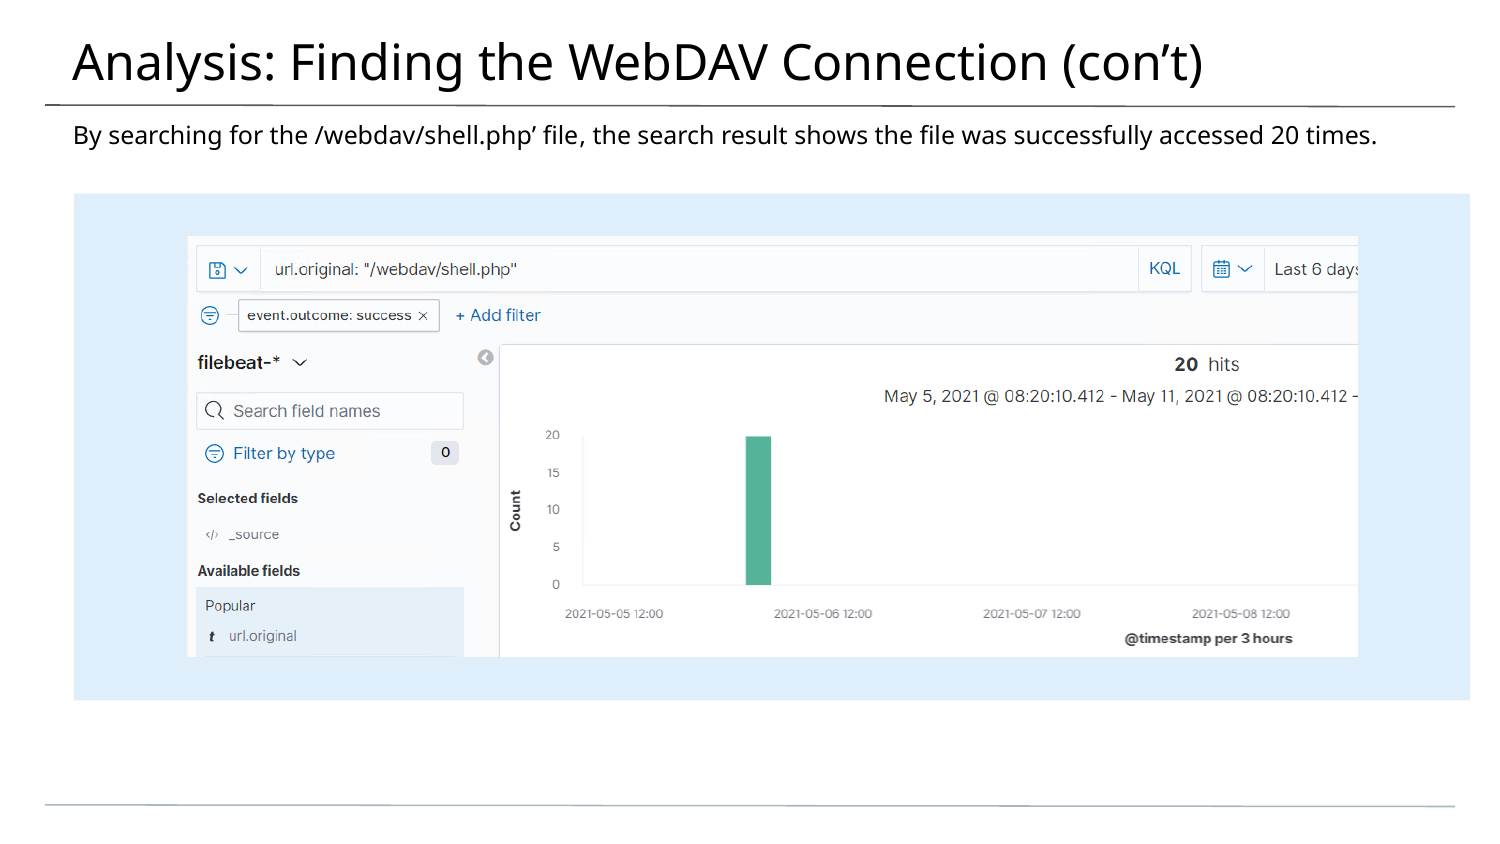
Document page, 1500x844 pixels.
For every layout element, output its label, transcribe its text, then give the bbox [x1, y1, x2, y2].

text_box [73, 193, 1470, 701]
title Analysis: Finding the WebDAV Connection (con’t) By searching for the /webdav/shell.php’ file, the search result shows the file was successfully accessed 20 times. [0, 0, 1500, 88]
picture [185, 236, 1359, 658]
